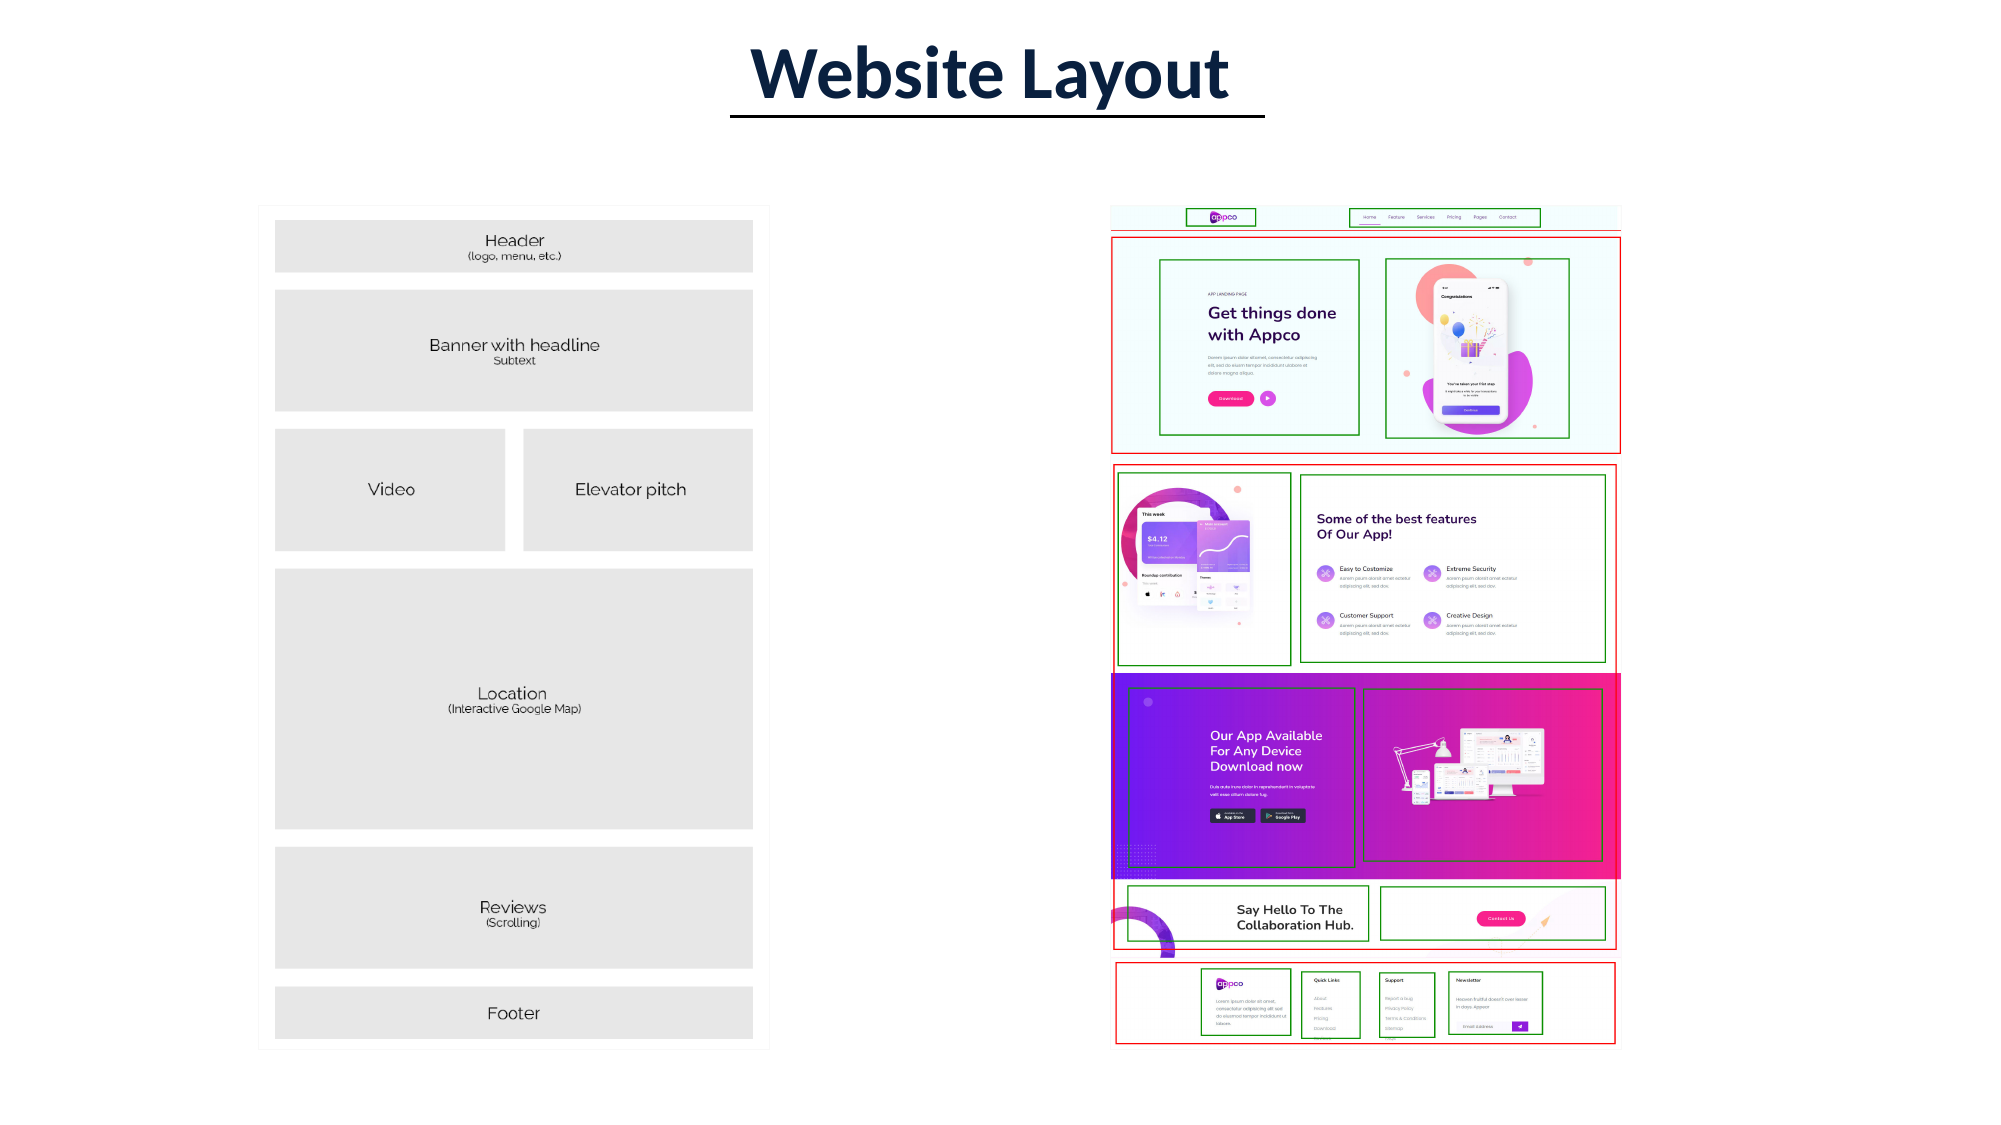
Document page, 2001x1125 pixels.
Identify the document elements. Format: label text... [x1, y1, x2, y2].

picture [1110, 205, 1622, 1050]
text_box Website Layout [735, 29, 1265, 115]
picture [258, 205, 770, 1050]
